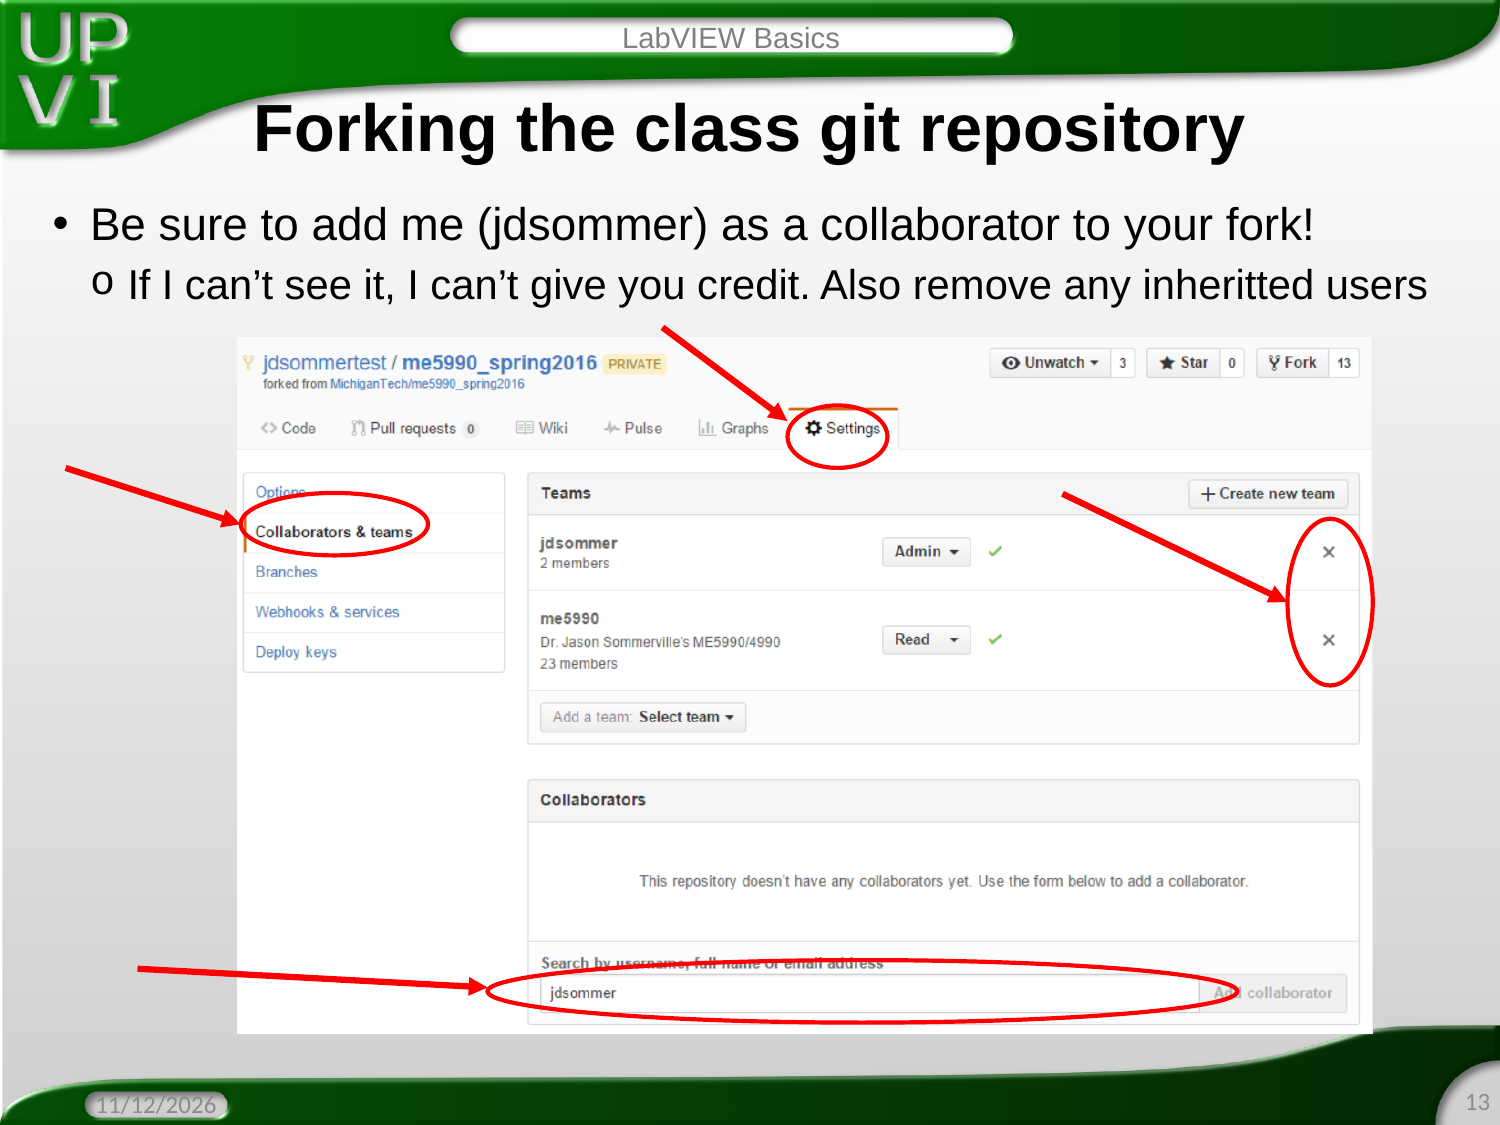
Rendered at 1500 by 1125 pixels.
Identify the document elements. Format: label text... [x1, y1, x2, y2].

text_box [137, 968, 488, 988]
picture [0, 0, 1500, 1125]
list Be sure to add me (jdsommer) as a collaborator to your fork! If I can’t see it, I can’t give you credit. Also remove any inheritted users [37, 187, 1450, 663]
title Forking the class git repository [75, 75, 1425, 175]
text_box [662, 327, 788, 422]
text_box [65, 467, 241, 525]
slide_number 13 [1155, 1069, 1500, 1125]
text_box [1062, 493, 1288, 603]
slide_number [75, 1073, 238, 1125]
footer LabVIEW Basics [450, 6, 1013, 67]
